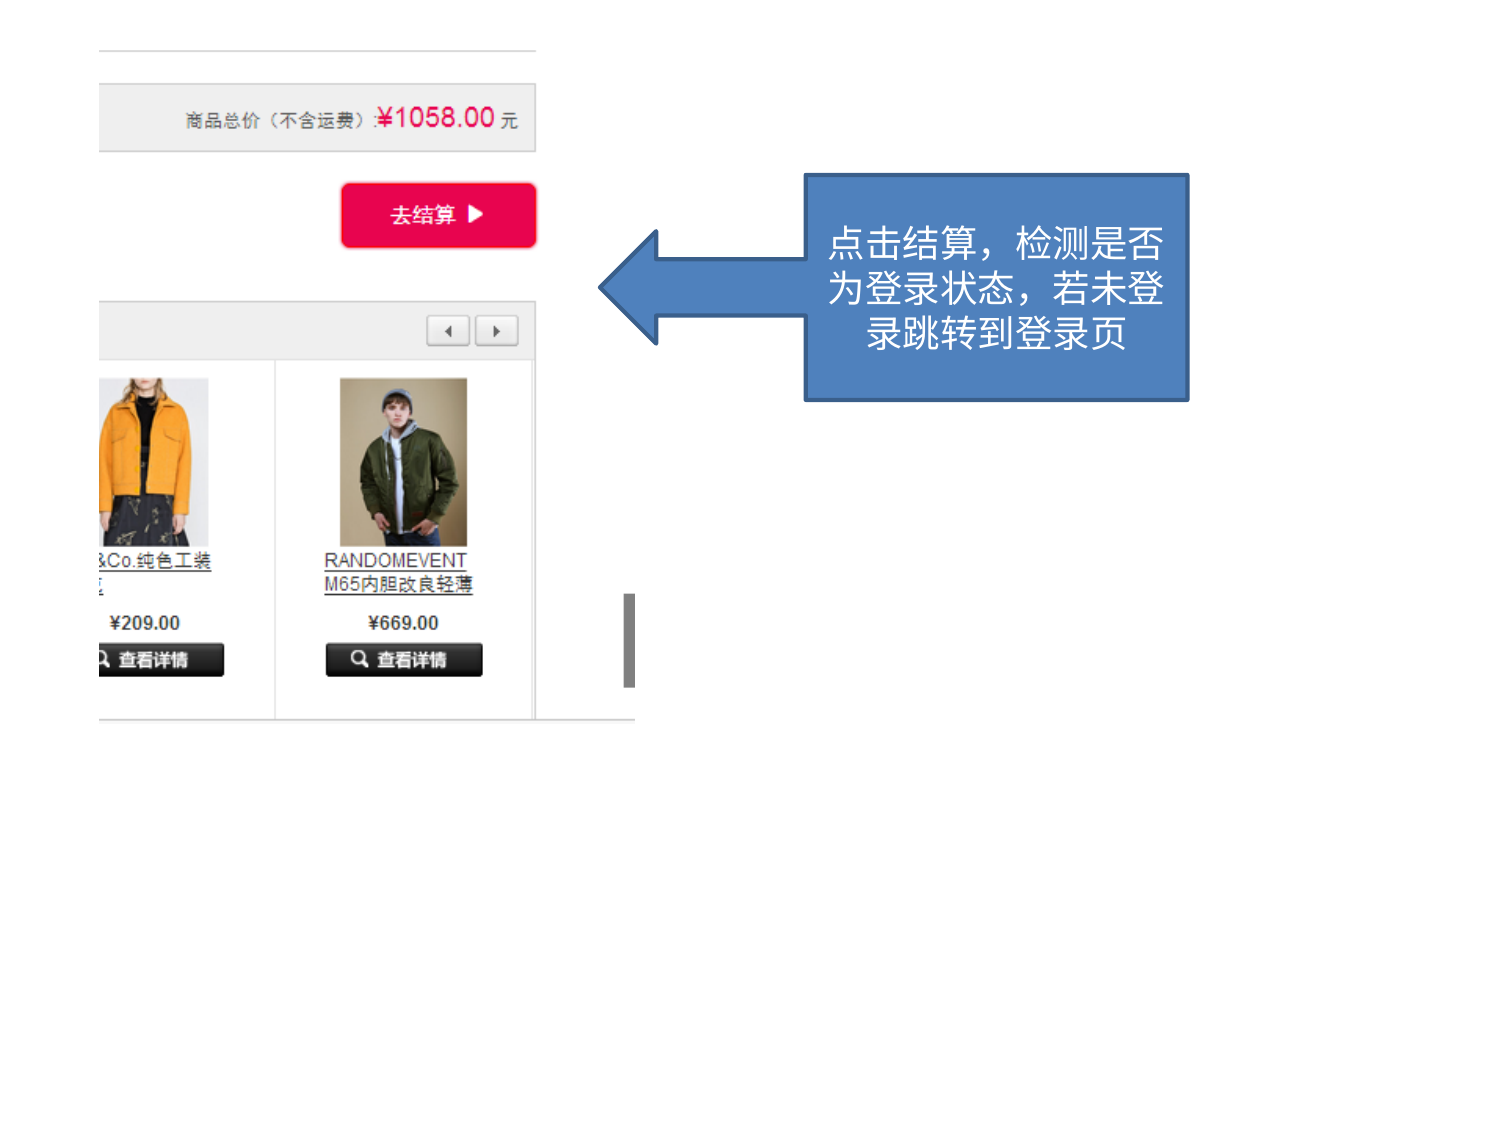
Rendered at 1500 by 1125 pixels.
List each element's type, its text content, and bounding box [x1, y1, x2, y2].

text_box 点击结算，检测是否为登录状态，若未登录跳转到登录页 [638, 172, 1190, 403]
picture [99, 49, 635, 724]
